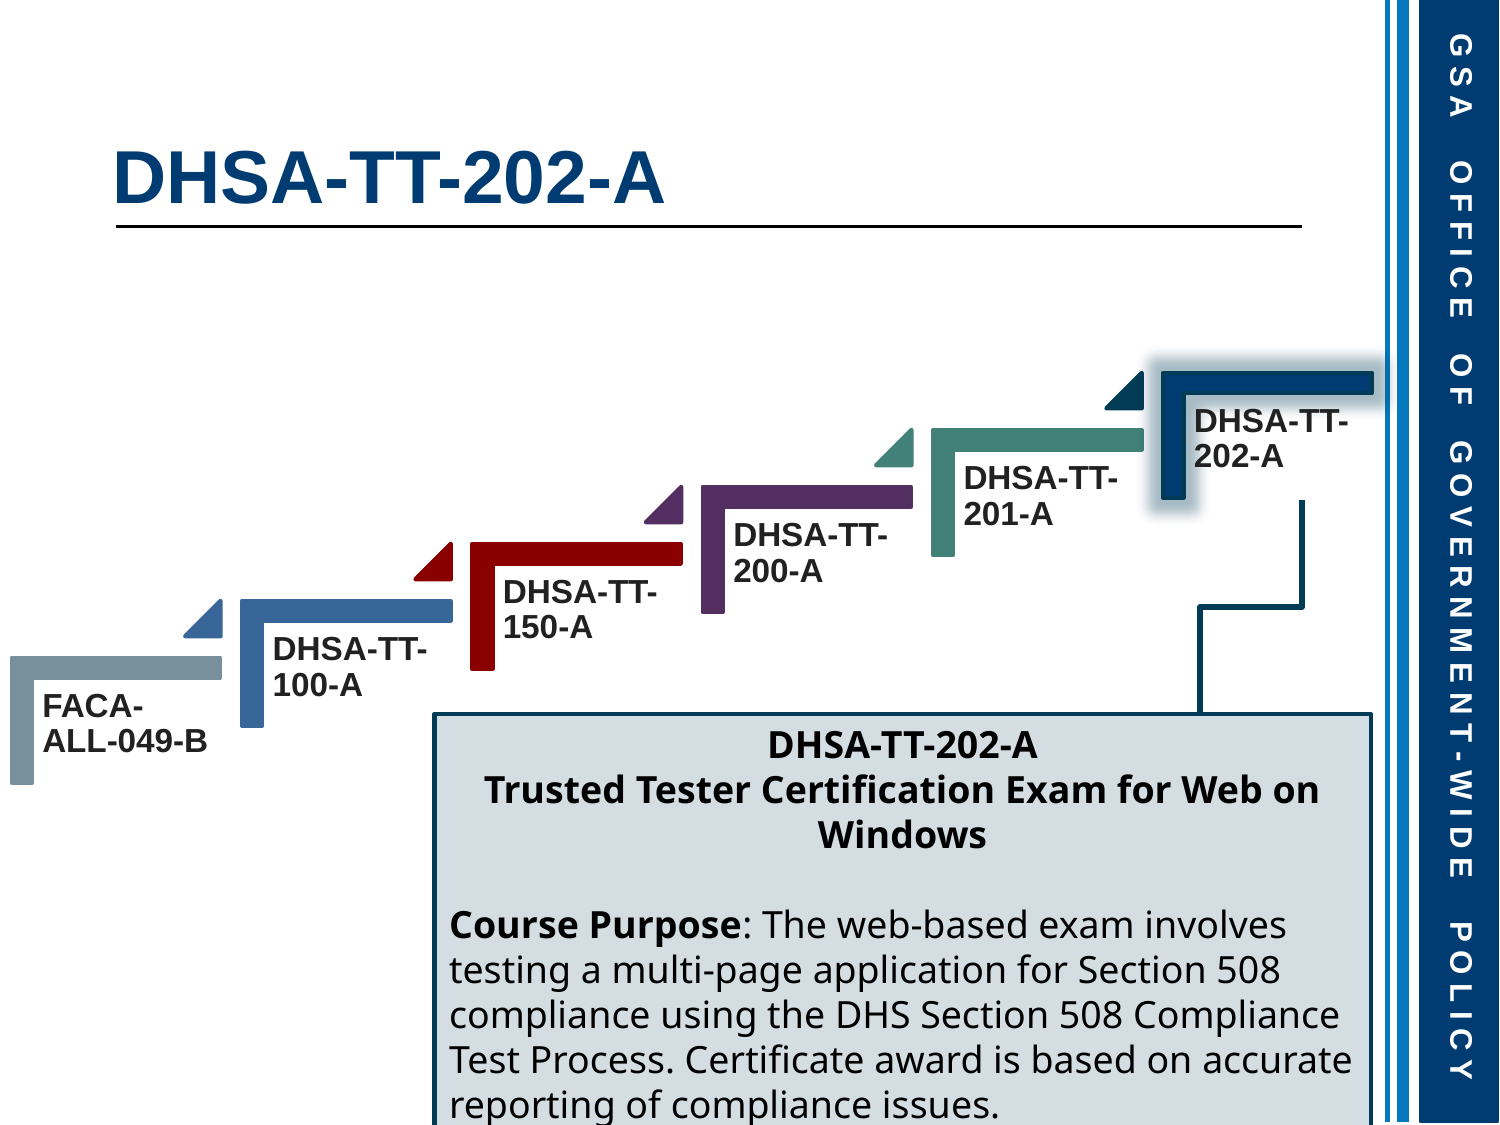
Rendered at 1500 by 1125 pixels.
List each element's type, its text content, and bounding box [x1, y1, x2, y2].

text_box DHSA-TT-202-A Trusted Tester Certification Exam for Web on Windows Course Purpose: The web-based exam involves testing a multi-page application for Section 508 compliance using the DHS Section 508 Compliance Test Process. Certificate award is based on accurate reporting of compliance issues. Course Duration: 10+ hours [434, 1062, 1371, 1125]
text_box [11, 160, 1373, 1056]
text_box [1143, 555, 1359, 659]
title DHSA-TT-202-A [97, 40, 1302, 158]
